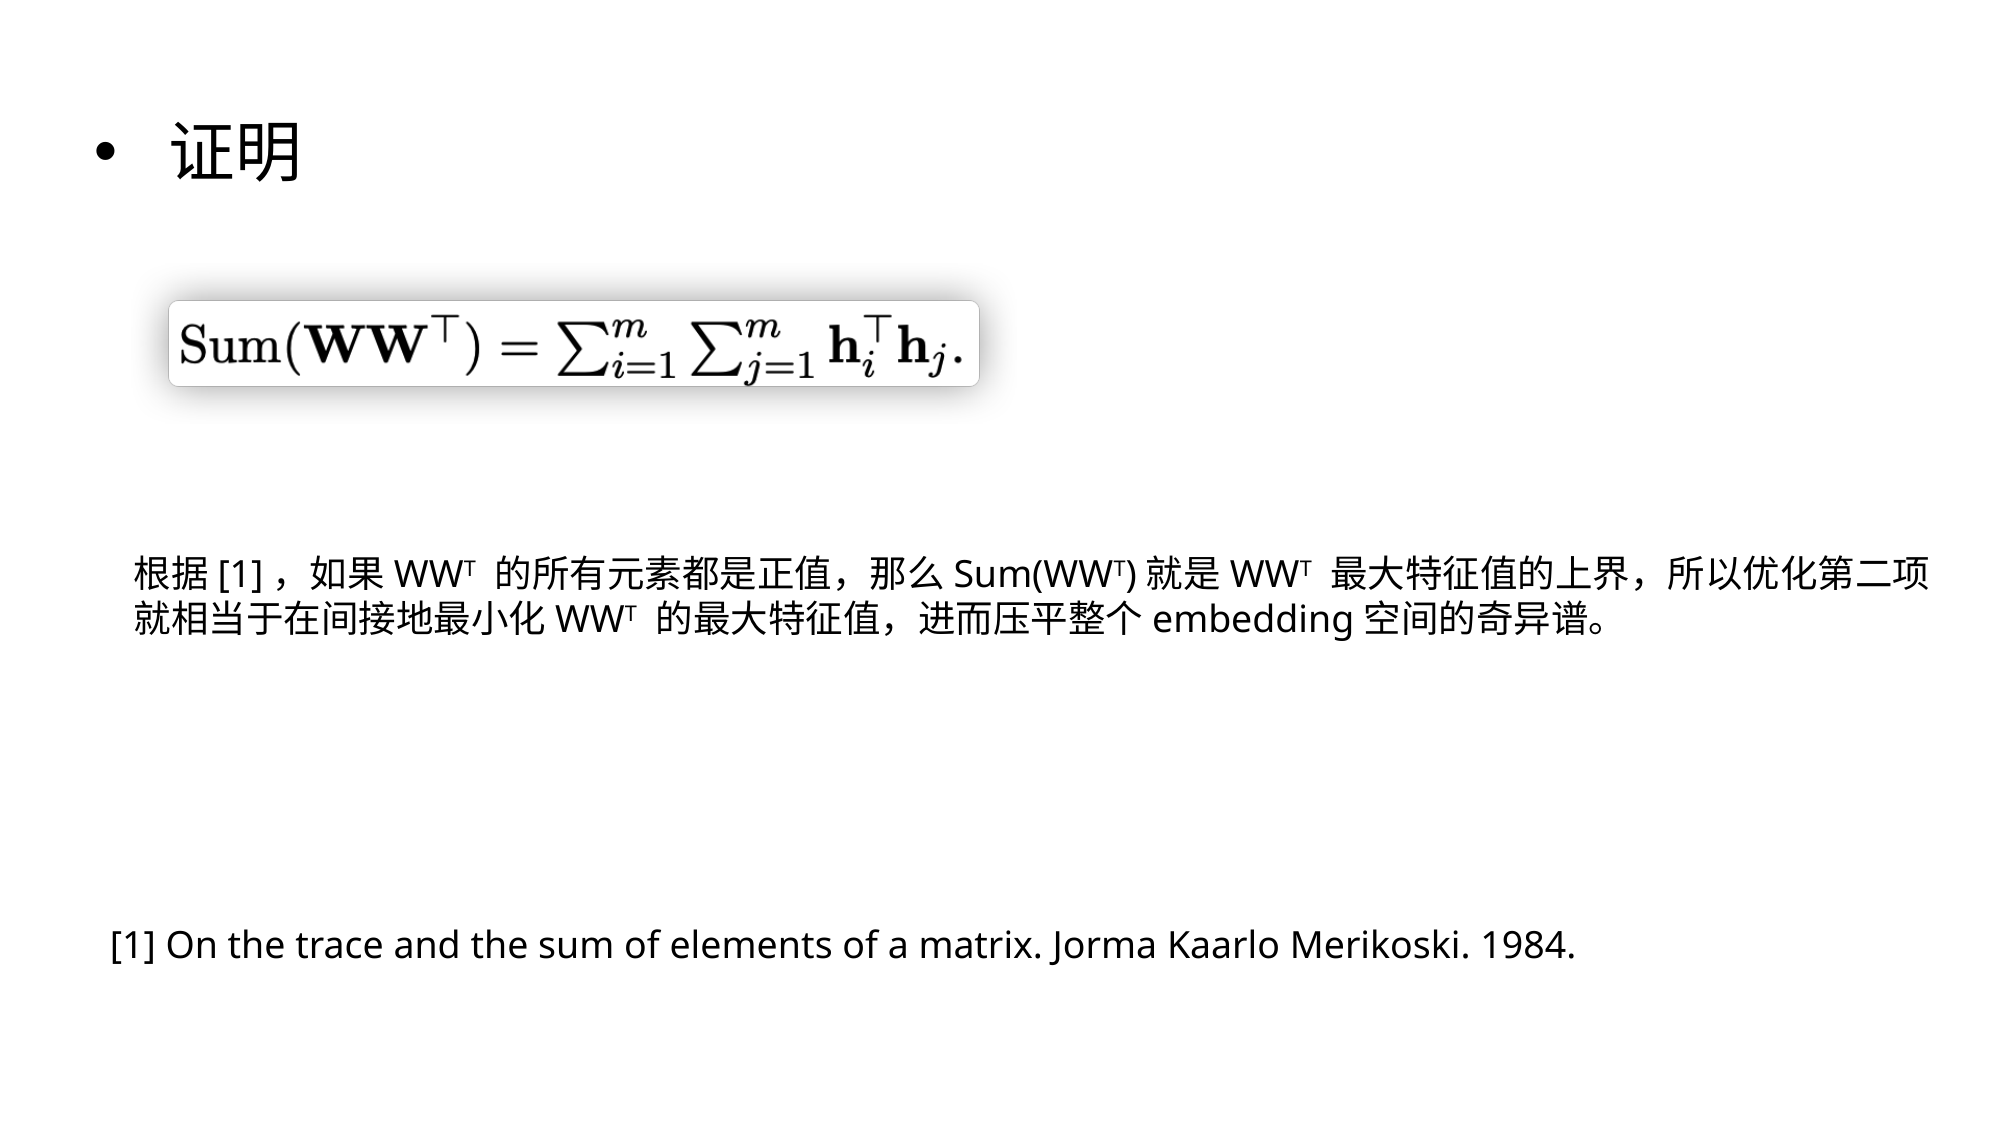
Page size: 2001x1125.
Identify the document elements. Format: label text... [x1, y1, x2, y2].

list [131, 263, 1017, 424]
title 证明 [78, 45, 1804, 264]
text_box 根据[1]，如果WWT 的所有元素都是正值，那么Sum(WWT)就是WWT 最大特征值的上界，所以优化第二项 就相当于在间接地最小化WWT 的最大特征值，进而压平整个embedding空间的奇异谱。 [118, 542, 1946, 648]
text_box [1] On the trace and the sum of elements of a matrix. Jorma Kaarlo Merikoski. 1984. [95, 914, 1593, 974]
